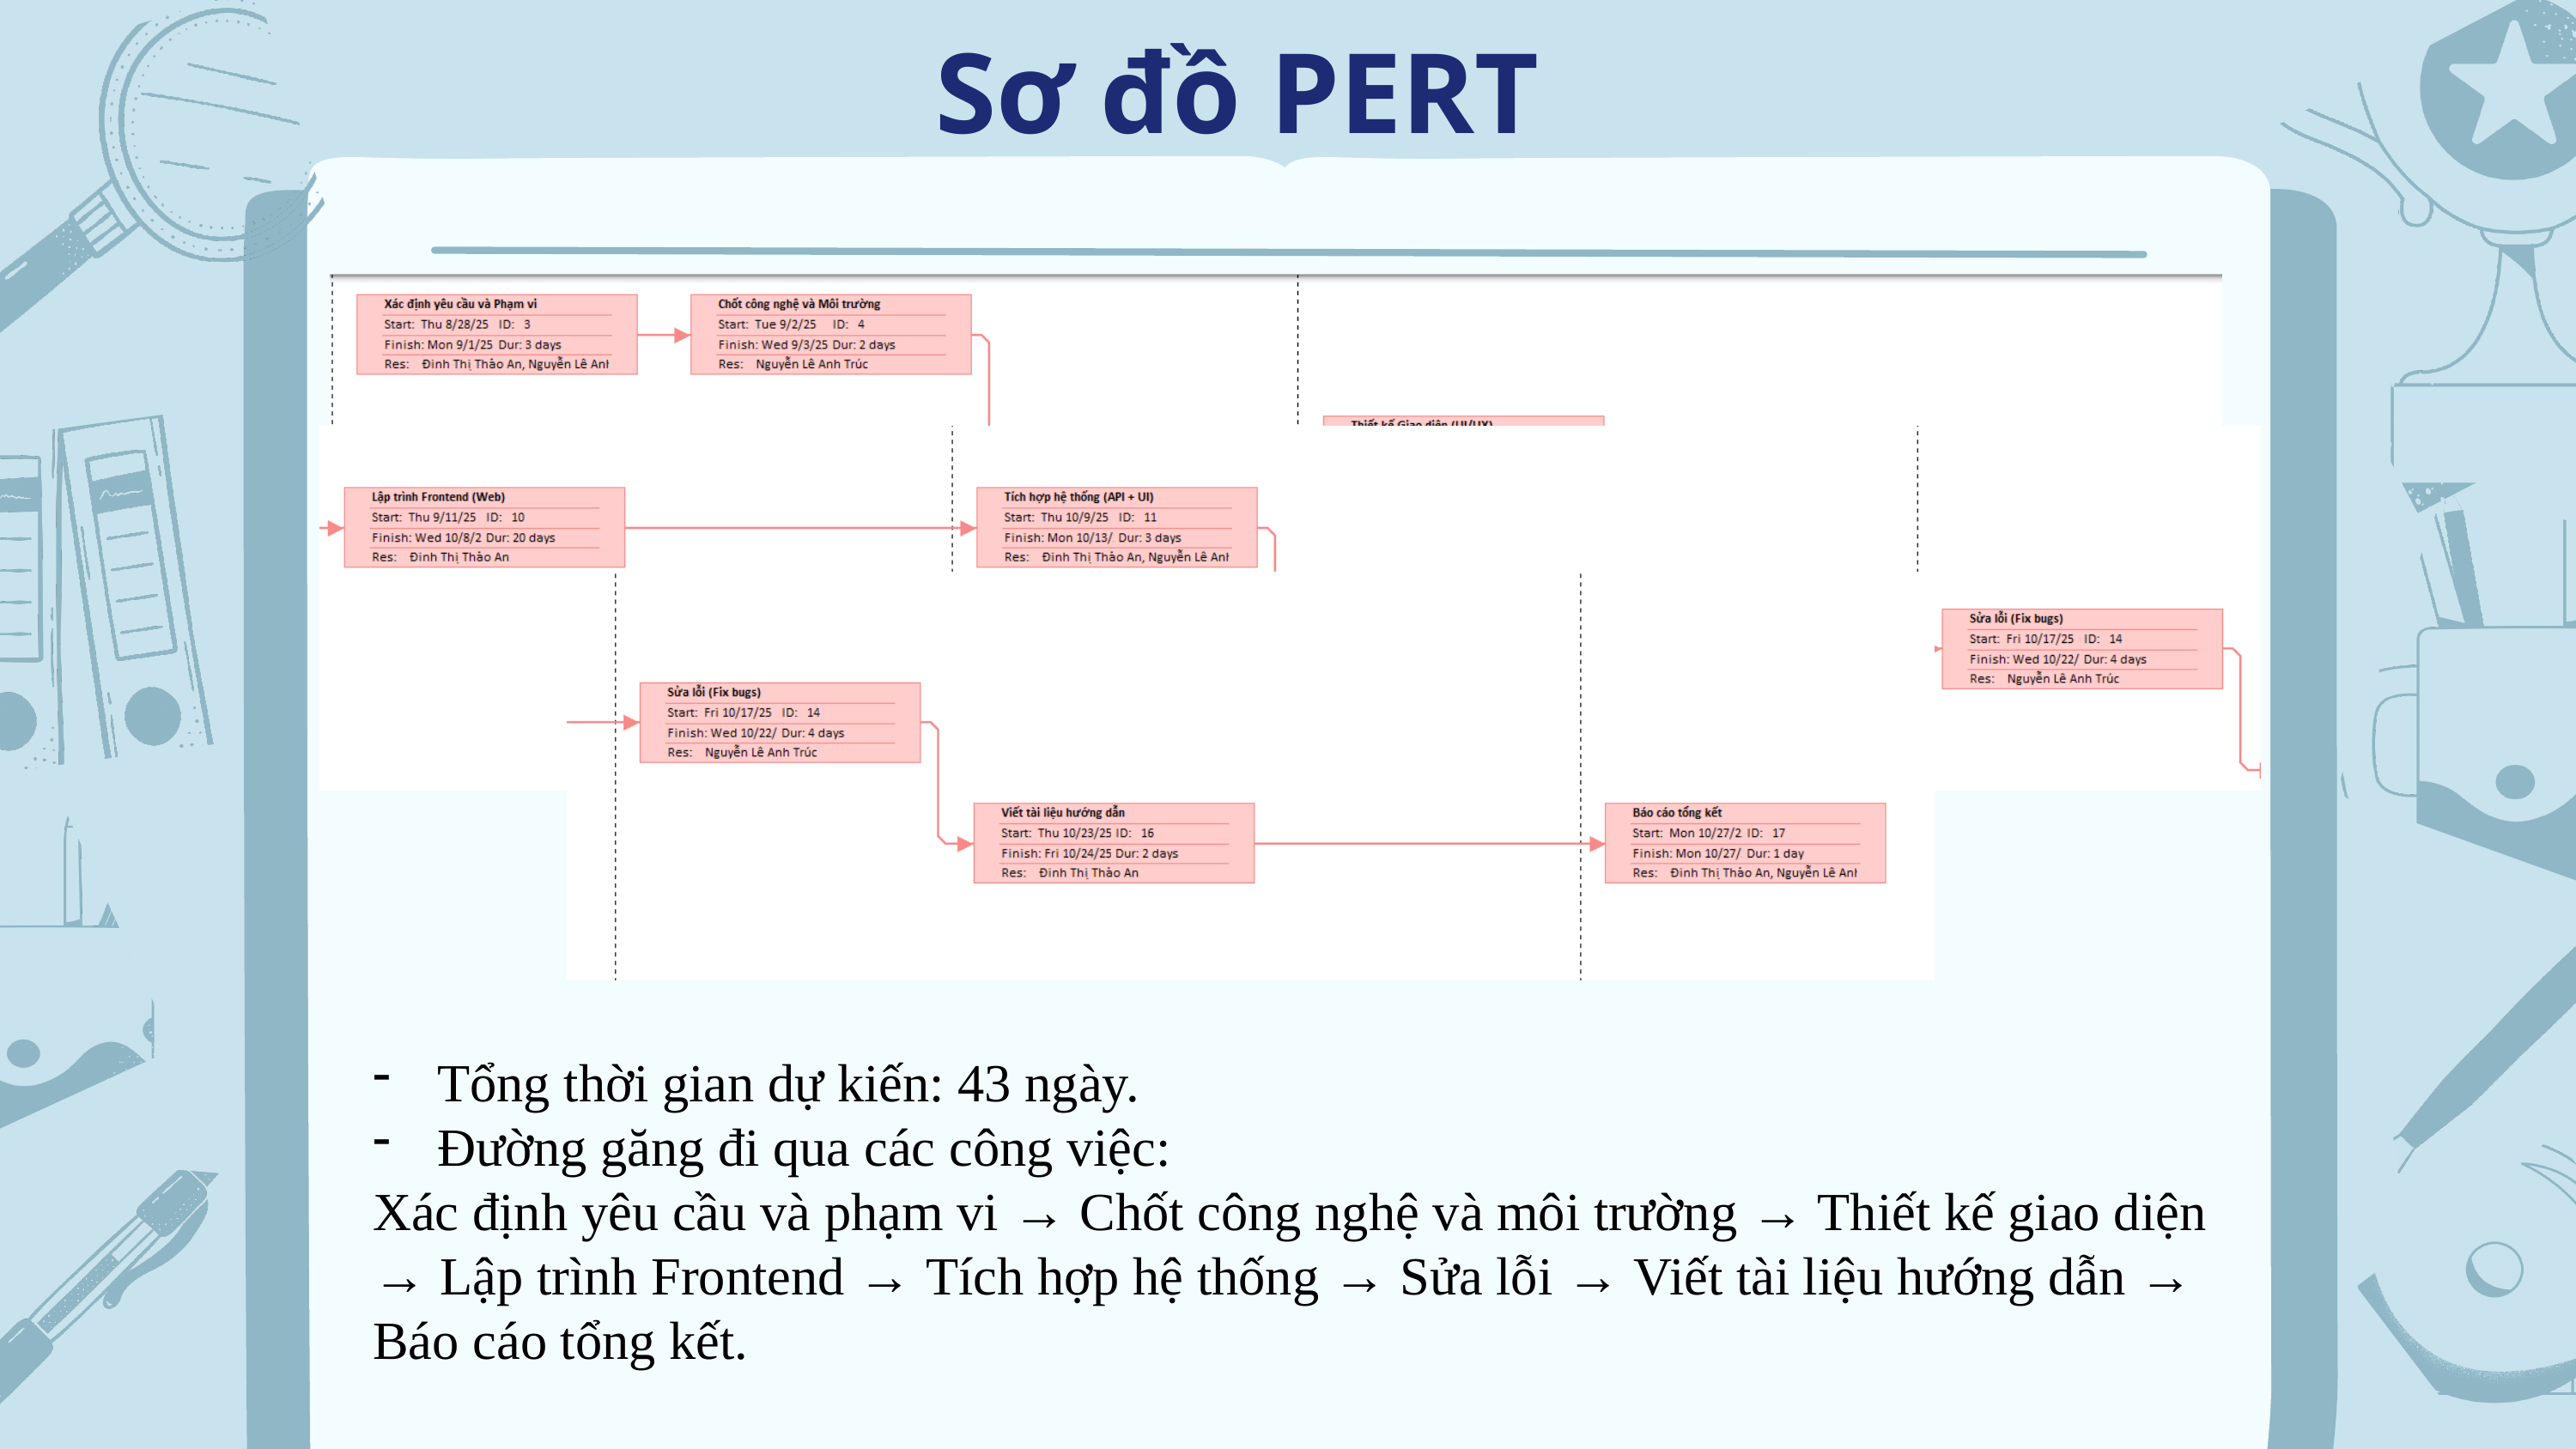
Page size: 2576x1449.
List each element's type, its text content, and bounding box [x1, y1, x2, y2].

text_box [2363, 889, 2576, 1186]
text_box Sơ đồ PERT [289, 22, 2186, 154]
text_box [0, 0, 289, 393]
picture [319, 274, 2262, 980]
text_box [243, 155, 2338, 1449]
text_box [2356, 1136, 2576, 1449]
text_box [0, 413, 216, 773]
text_box [0, 1155, 225, 1449]
text_box [2342, 486, 2576, 881]
text_box [0, 804, 175, 1129]
text_box [2228, 0, 2576, 513]
